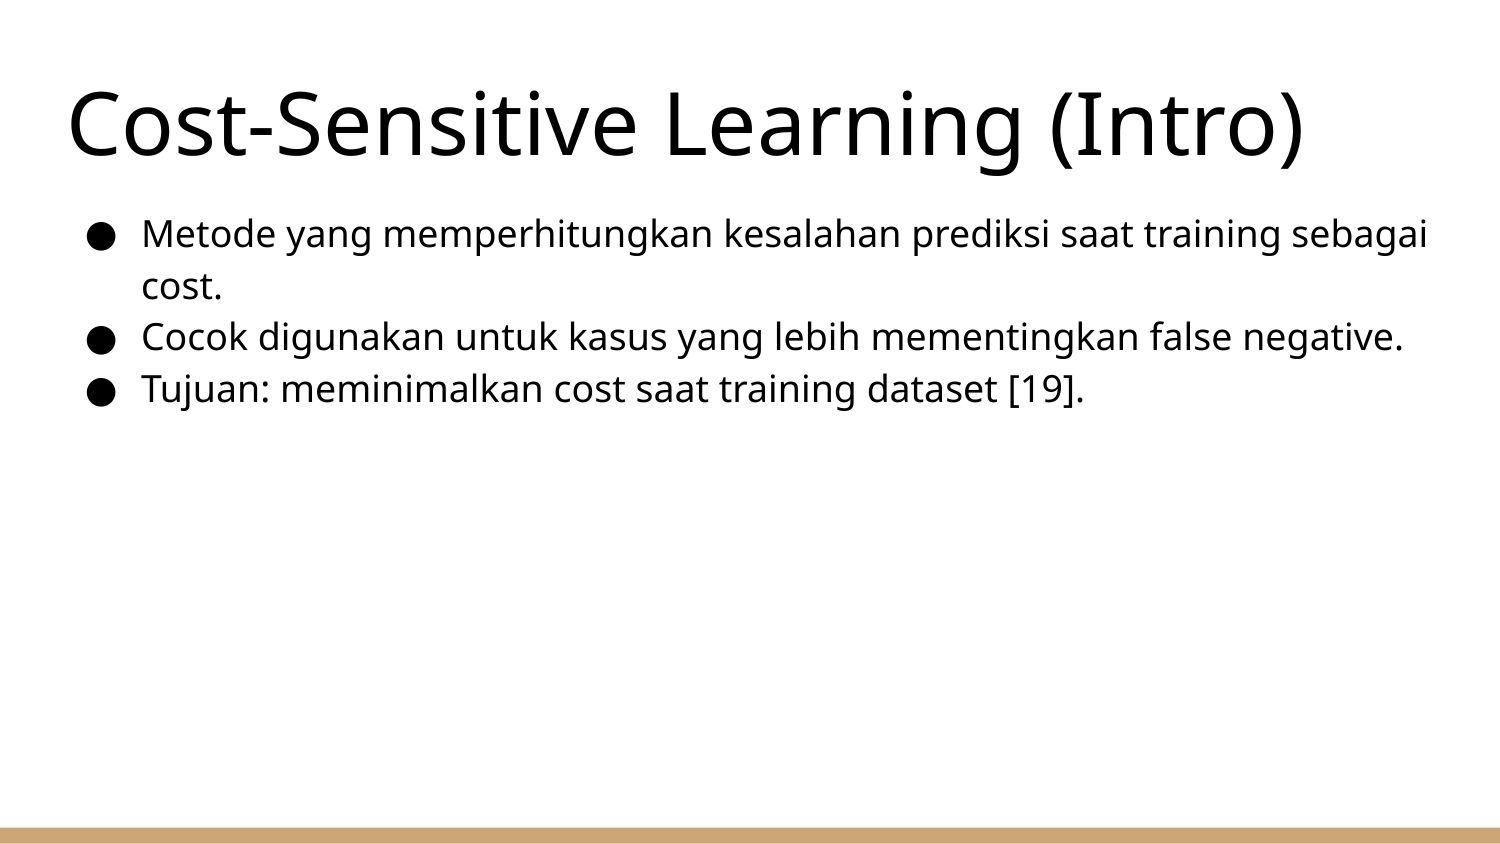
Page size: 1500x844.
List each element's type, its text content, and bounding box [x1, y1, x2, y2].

title Cost-Sensitive Learning (Intro) [51, 51, 1449, 188]
list Metode yang memperhitungkan kesalahan prediksi saat training sebagai cost. Cocok digunakan untuk kasus yang lebih mementingkan false negative. Tujuan: meminimalkan cost saat training dataset [19]. [51, 188, 1449, 739]
